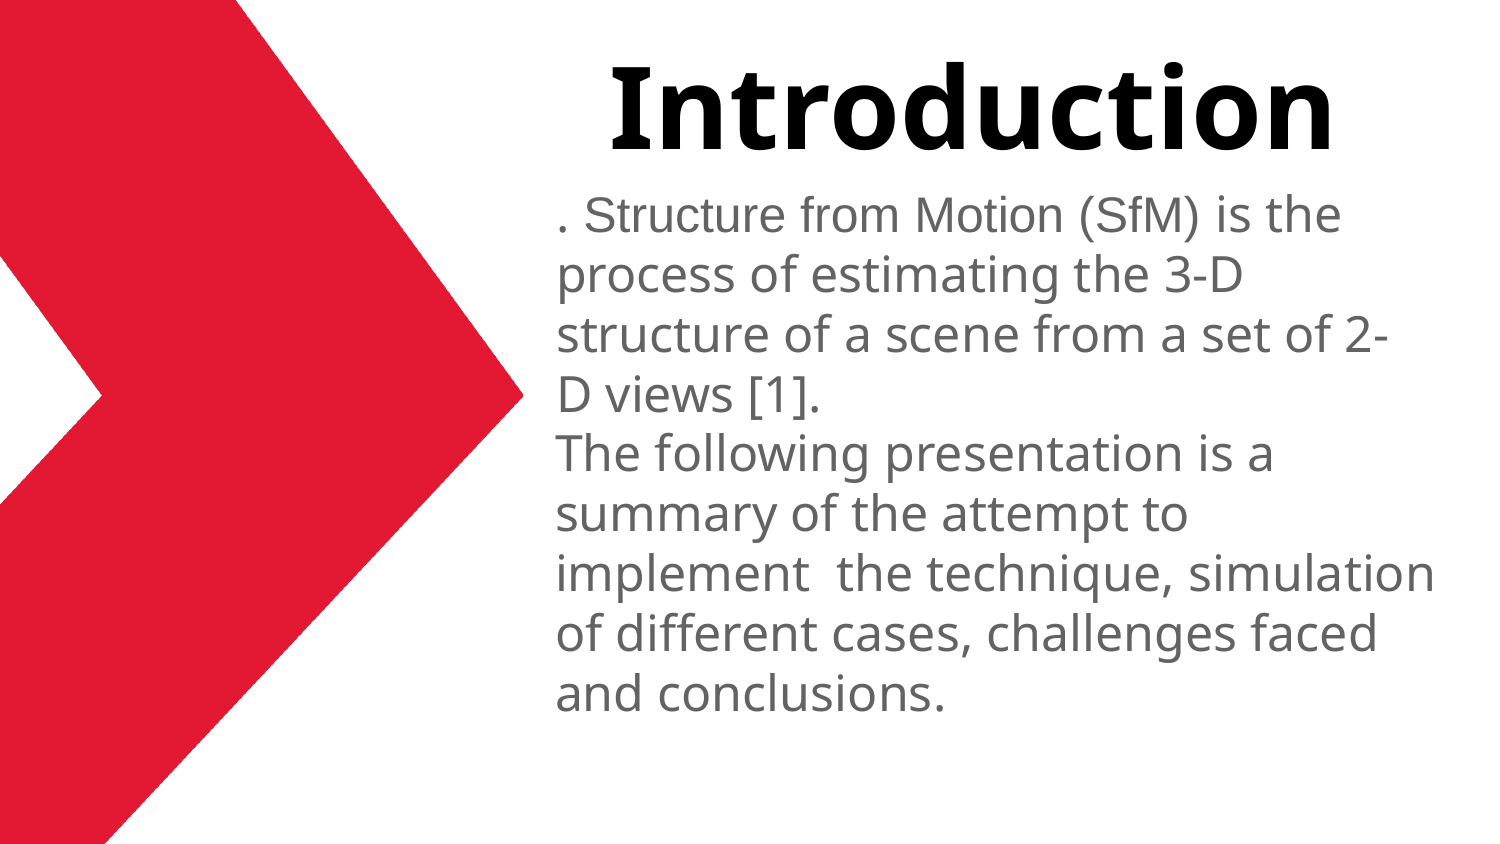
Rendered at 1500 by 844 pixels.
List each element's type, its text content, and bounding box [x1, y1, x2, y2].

subtitle . Structure from Motion (SfM) is the process of estimating the 3-D structure of a scene from a set of 2-D views [1]. [556, 182, 1417, 421]
text_box The following presentation is a summary of the attempt to implement the technique, simulation of different cases, challenges faced and conclusions. [554, 421, 1458, 722]
title Introduction [609, 50, 1403, 172]
picture [0, 0, 524, 844]
